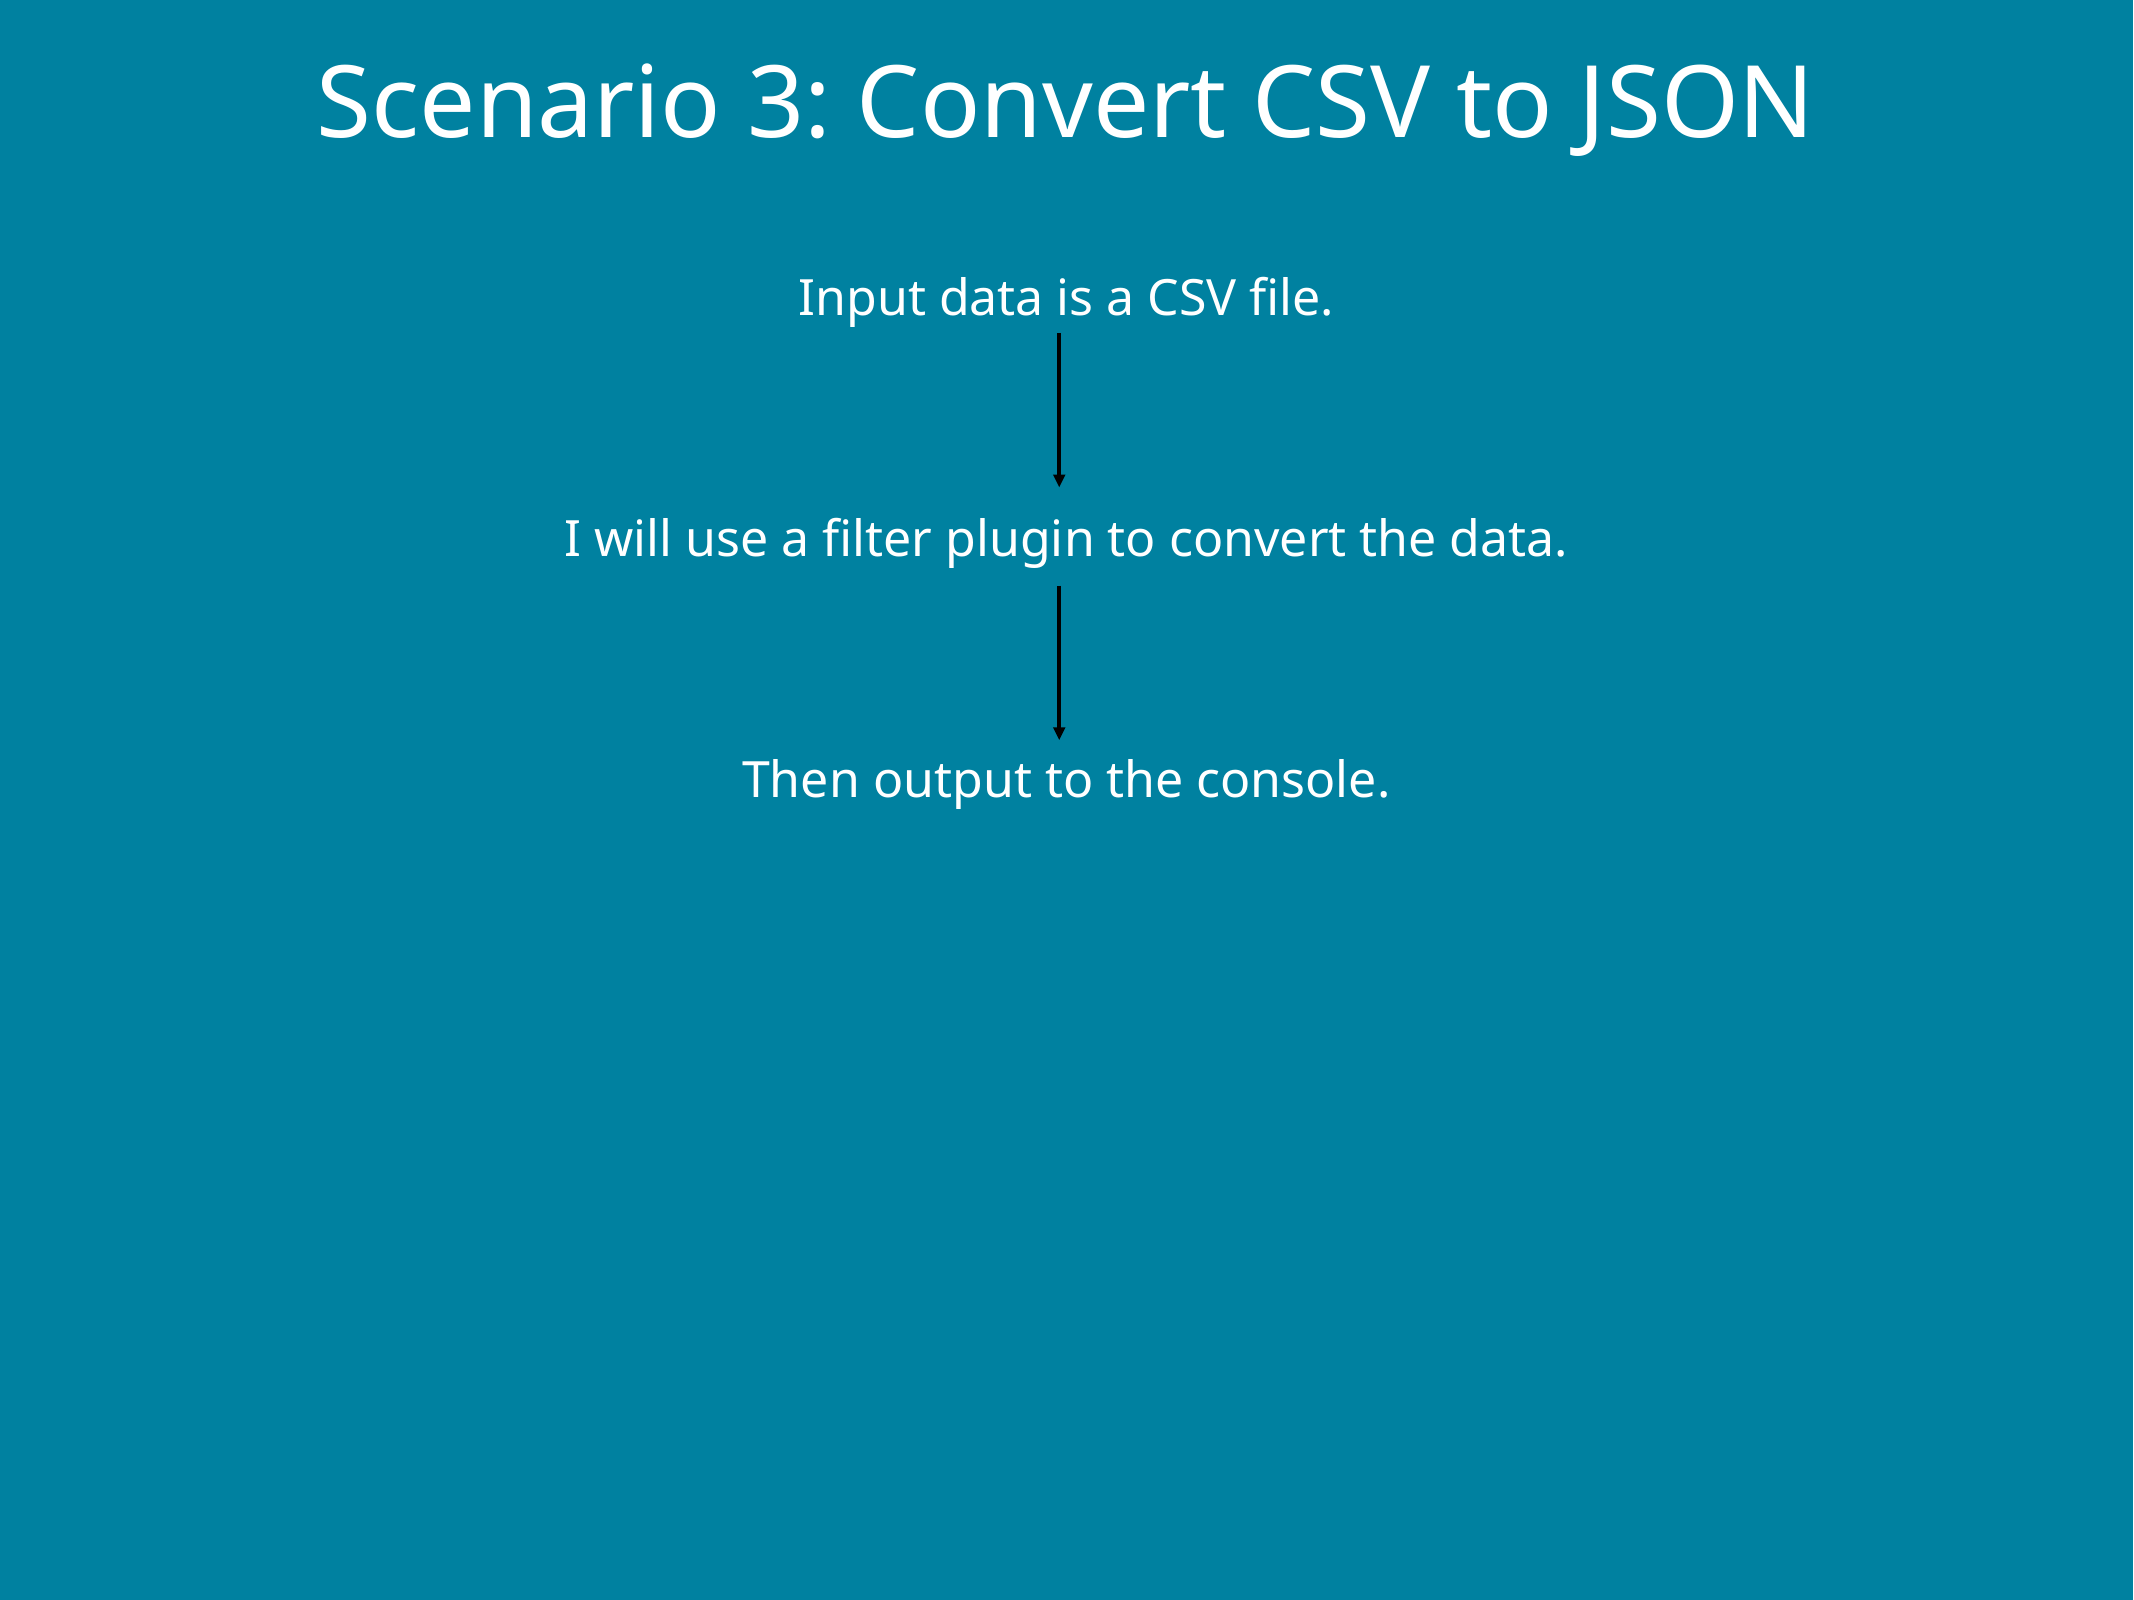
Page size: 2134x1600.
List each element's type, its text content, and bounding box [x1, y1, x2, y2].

text_box [1053, 332, 1066, 488]
text_box Input data is a CSV file. [790, 257, 1344, 335]
text_box Scenario 3: Convert CSV to JSON [308, 29, 1825, 167]
text_box I will use a filter plugin to convert the data. [555, 498, 1578, 575]
text_box [1053, 585, 1066, 740]
text_box Then output to the console. [733, 738, 1400, 816]
